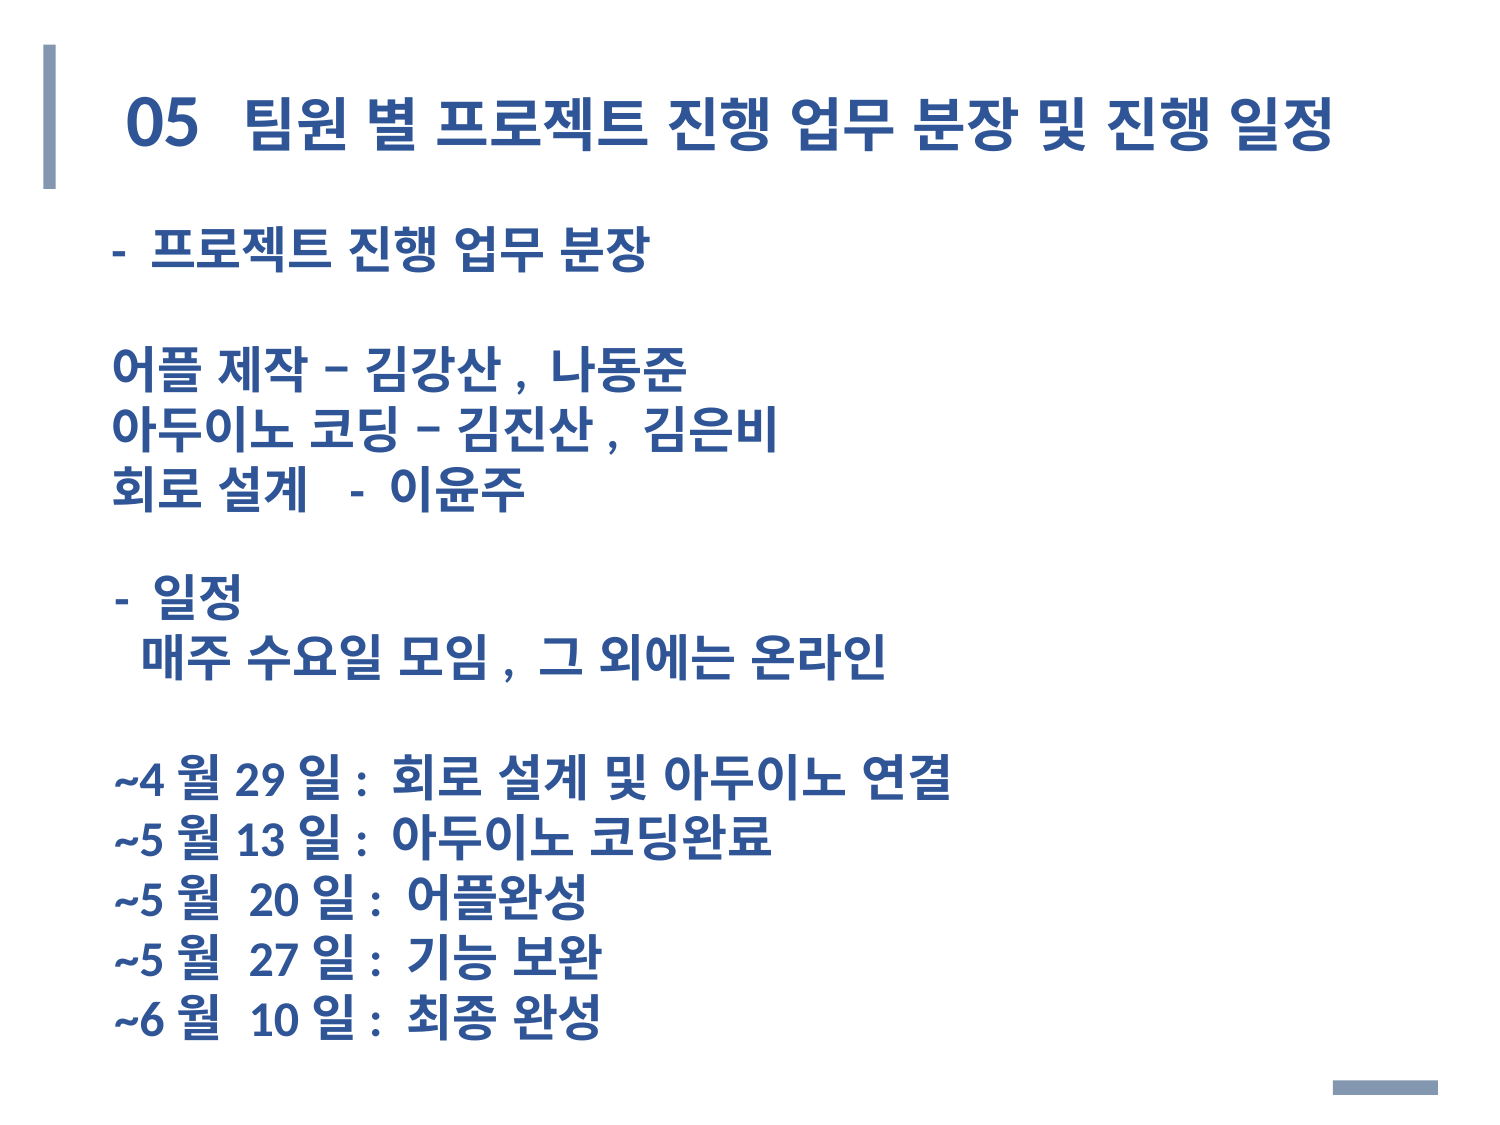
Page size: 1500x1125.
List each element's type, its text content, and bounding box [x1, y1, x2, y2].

text_box 05 팀원 별 프로젝트 진행 업무 분장 및 진행 일정 [111, 63, 1351, 169]
text_box - 프로젝트 진행 업무 분장 어플 제작 – 김강산, 나동준 아두이노 코딩 – 김진산, 김은비 회로 설계 - 이윤주 [96, 211, 1237, 526]
text_box [42, 44, 57, 190]
text_box [1332, 1079, 1439, 1096]
text_box - 일정 매주 수요일 모임, 그 외에는 온라인 ~4월29일: 회로 설계 및 아두이노 연결 ~5월13일: 아두이노 코딩완료 ~5월 20일: 어플완성 ~5월 27일: 기능 보완 ~6월 10일: 최종 완성 [99, 559, 1050, 1054]
